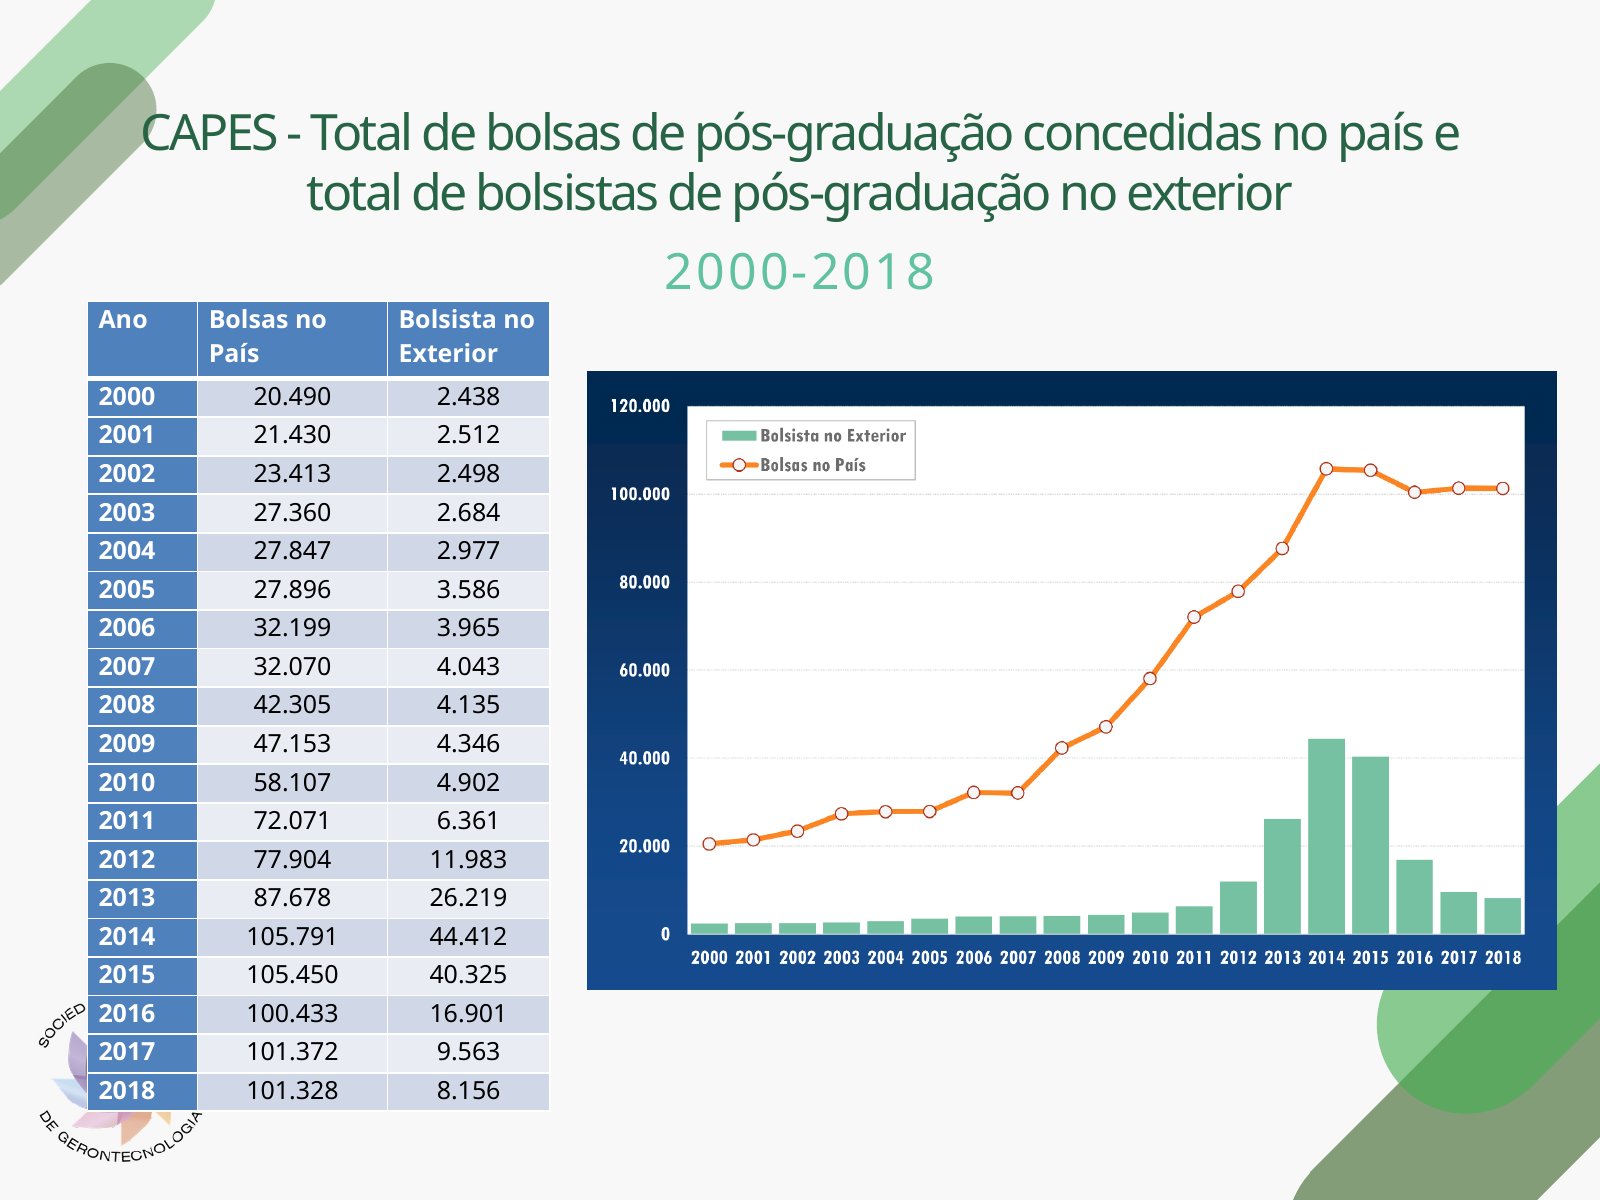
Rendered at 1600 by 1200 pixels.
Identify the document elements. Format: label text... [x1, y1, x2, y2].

table_cell 2011 [88, 804, 197, 840]
table_cell 2004 [88, 534, 197, 571]
table_cell 101.328 [198, 1074, 387, 1110]
table_cell 16.901 [388, 996, 549, 1033]
table_cell 2.438 [388, 381, 549, 416]
table_cell 2.498 [388, 457, 549, 493]
table_cell 58.107 [198, 765, 387, 802]
table_cell 27.360 [198, 495, 387, 532]
table_cell 2016 [88, 996, 197, 1033]
table_cell 44.412 [388, 919, 549, 956]
table_cell 2.684 [388, 495, 549, 532]
table_cell 2008 [88, 688, 197, 725]
table_cell 6.361 [388, 804, 549, 840]
table_cell 4.902 [388, 765, 549, 802]
table_cell 8.156 [388, 1074, 549, 1110]
table_header Bolsas no País [198, 302, 387, 376]
table_cell 2018 [88, 1074, 197, 1110]
table_cell 2012 [88, 842, 197, 879]
table_cell 23.413 [198, 457, 387, 493]
table_cell 4.043 [388, 649, 549, 686]
table_cell 4.135 [388, 688, 549, 725]
picture [24, 984, 216, 1176]
table_cell 2009 [88, 727, 197, 763]
table_cell 2.512 [388, 418, 549, 455]
table_cell 2017 [88, 1035, 197, 1072]
table_header Ano [88, 302, 197, 376]
table_cell 2000 [88, 381, 197, 416]
table_cell 2007 [88, 649, 197, 686]
table_cell 11.983 [388, 842, 549, 879]
table_cell 87.678 [198, 881, 387, 918]
table_cell 72.071 [198, 804, 387, 840]
table_cell 21.430 [198, 418, 387, 455]
table_cell 2006 [88, 611, 197, 648]
table_cell 105.450 [198, 958, 387, 995]
table_cell 105.791 [198, 919, 387, 956]
table_cell 27.847 [198, 534, 387, 571]
table_cell 20.490 [198, 381, 387, 416]
table_cell 3.586 [388, 572, 549, 609]
table_cell 3.965 [388, 611, 549, 648]
table_cell 2005 [88, 572, 197, 609]
table_cell 2002 [88, 457, 197, 493]
picture [587, 371, 1557, 990]
table_cell 2013 [88, 881, 197, 918]
table_cell 26.219 [388, 881, 549, 918]
table_cell 47.153 [198, 727, 387, 763]
list 2000-2018 [87, 231, 1513, 302]
table_cell 32.070 [198, 649, 387, 686]
table_cell 27.896 [198, 572, 387, 609]
table_cell 9.563 [388, 1035, 549, 1072]
table_cell 2001 [88, 418, 197, 455]
table_cell 4.346 [388, 727, 549, 763]
table_cell 2.977 [388, 534, 549, 571]
table_header Bolsista no Exterior [388, 302, 549, 376]
table_cell 2015 [88, 958, 197, 995]
table_cell 42.305 [198, 688, 387, 725]
title CAPES - Total de bolsas de pós-graduação concedidas no país e total de bolsistas de pós-graduação no exterior [87, 87, 1513, 231]
table_cell 100.433 [198, 996, 387, 1033]
table_cell 2010 [88, 765, 197, 802]
table_cell 32.199 [198, 611, 387, 648]
table_cell 2014 [88, 919, 197, 956]
table_cell 77.904 [198, 842, 387, 879]
table_cell 2003 [88, 495, 197, 532]
table_cell 101.372 [198, 1035, 387, 1072]
table_cell 40.325 [388, 958, 549, 995]
